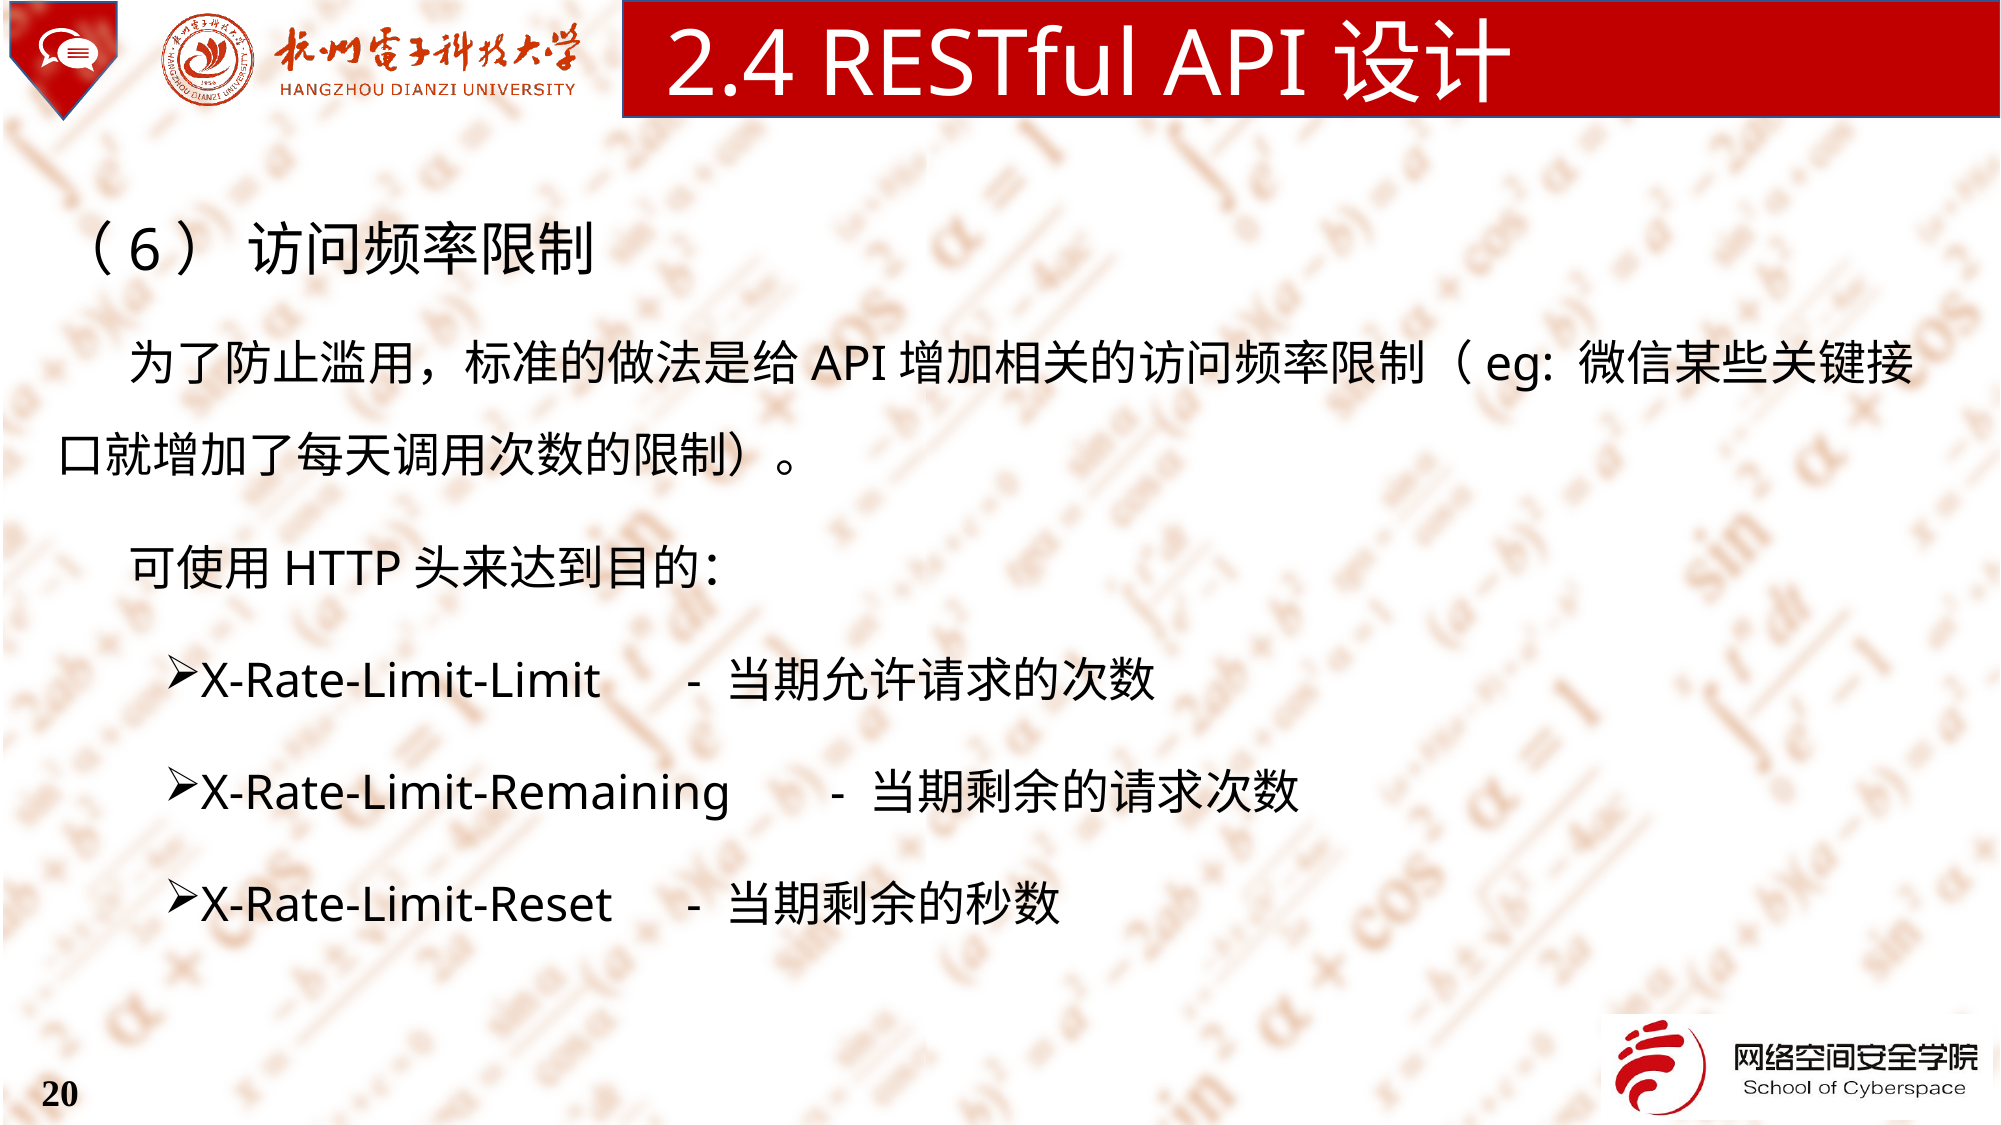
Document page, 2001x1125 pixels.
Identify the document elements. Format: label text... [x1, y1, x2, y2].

picture [1601, 1014, 1993, 1120]
picture [155, 10, 591, 108]
slide_number 20 [26, 1061, 477, 1122]
text_box 为了防止滥用，标准的做法是给API增加相关的访问频率限制（eg: 微信某些关键接口就增加了每天调用次数的限制）。 可使用HTTP头来达到目的： X-Rate-Limit-Limit - 当期允许请求的次数 X-Rate-Limit-Remaining - 当期剩余的请求次数 X-Rate-Limit-Reset - 当期剩余的秒数 [41, 290, 1936, 941]
text_box 2.4 RESTful API设计 [650, 19, 1976, 98]
text_box （6） 访问频率限制 [41, 204, 857, 290]
